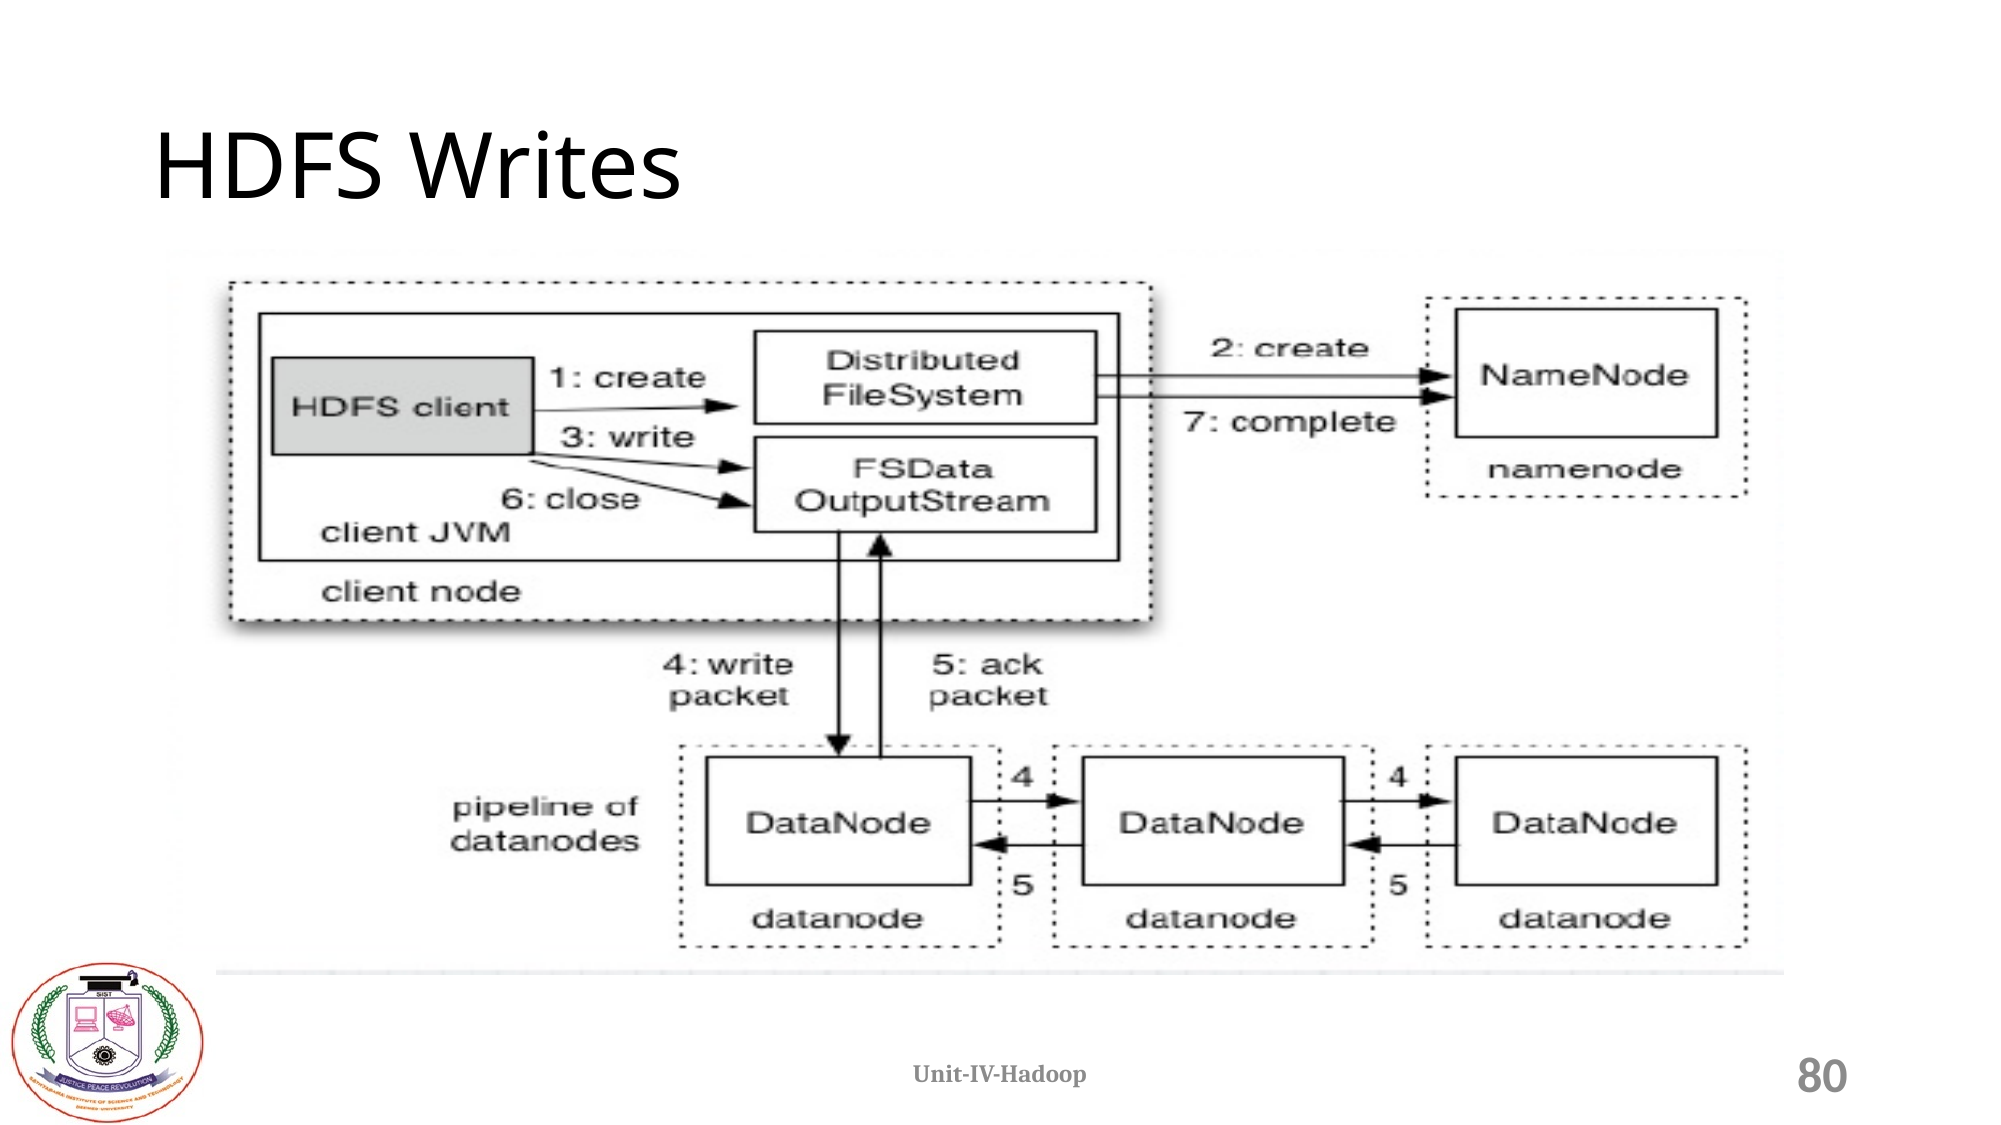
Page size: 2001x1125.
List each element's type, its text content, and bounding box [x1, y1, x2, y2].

footer Unit-IV-Hadoop [662, 1042, 1338, 1103]
slide_number 80 [1412, 1042, 1863, 1103]
title HDFS Writes [137, 59, 1863, 278]
picture [0, 959, 216, 1125]
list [166, 249, 1784, 975]
